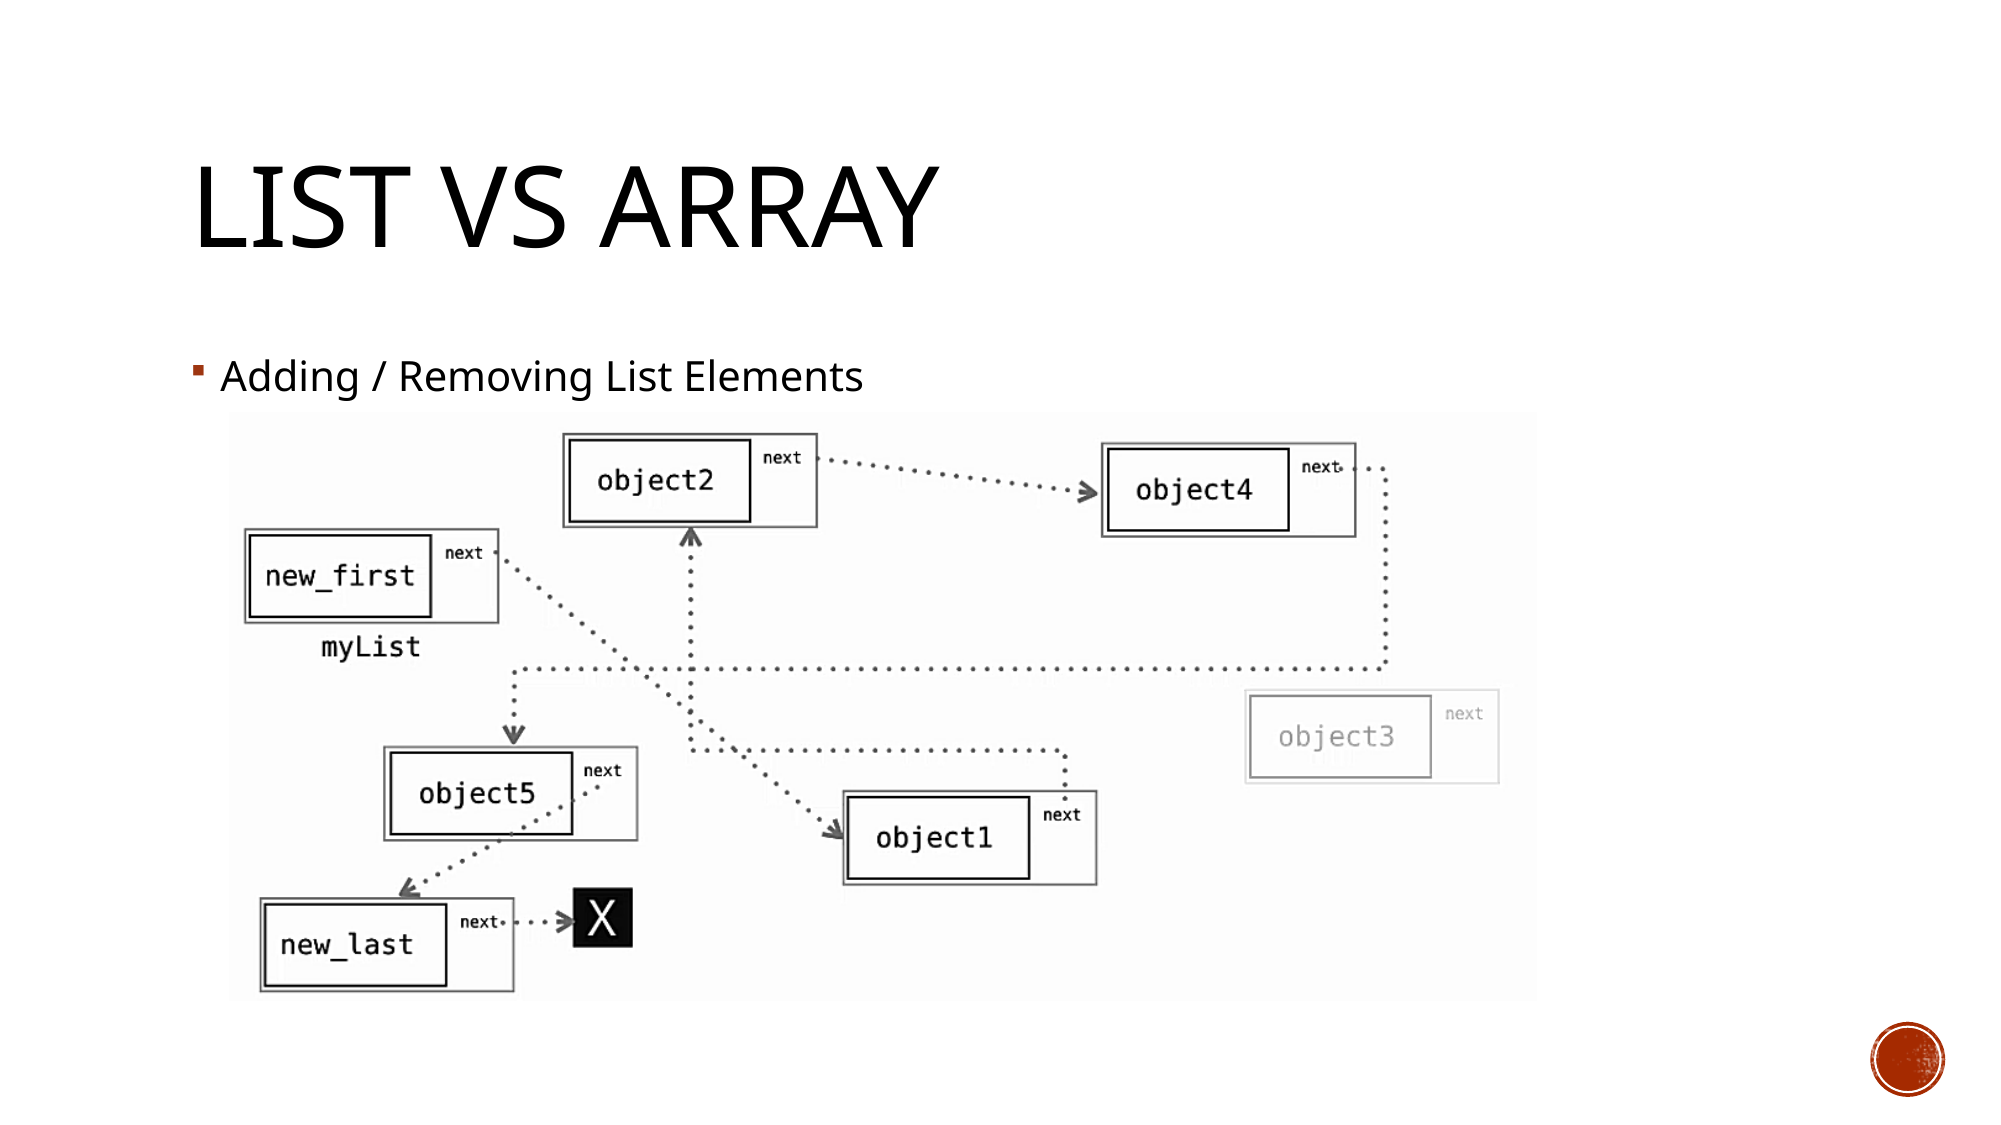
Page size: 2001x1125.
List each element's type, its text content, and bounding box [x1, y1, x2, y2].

title List vs array [175, 79, 1826, 344]
list Adding / Removing List Elements [175, 348, 1826, 1013]
picture [229, 412, 1537, 1001]
